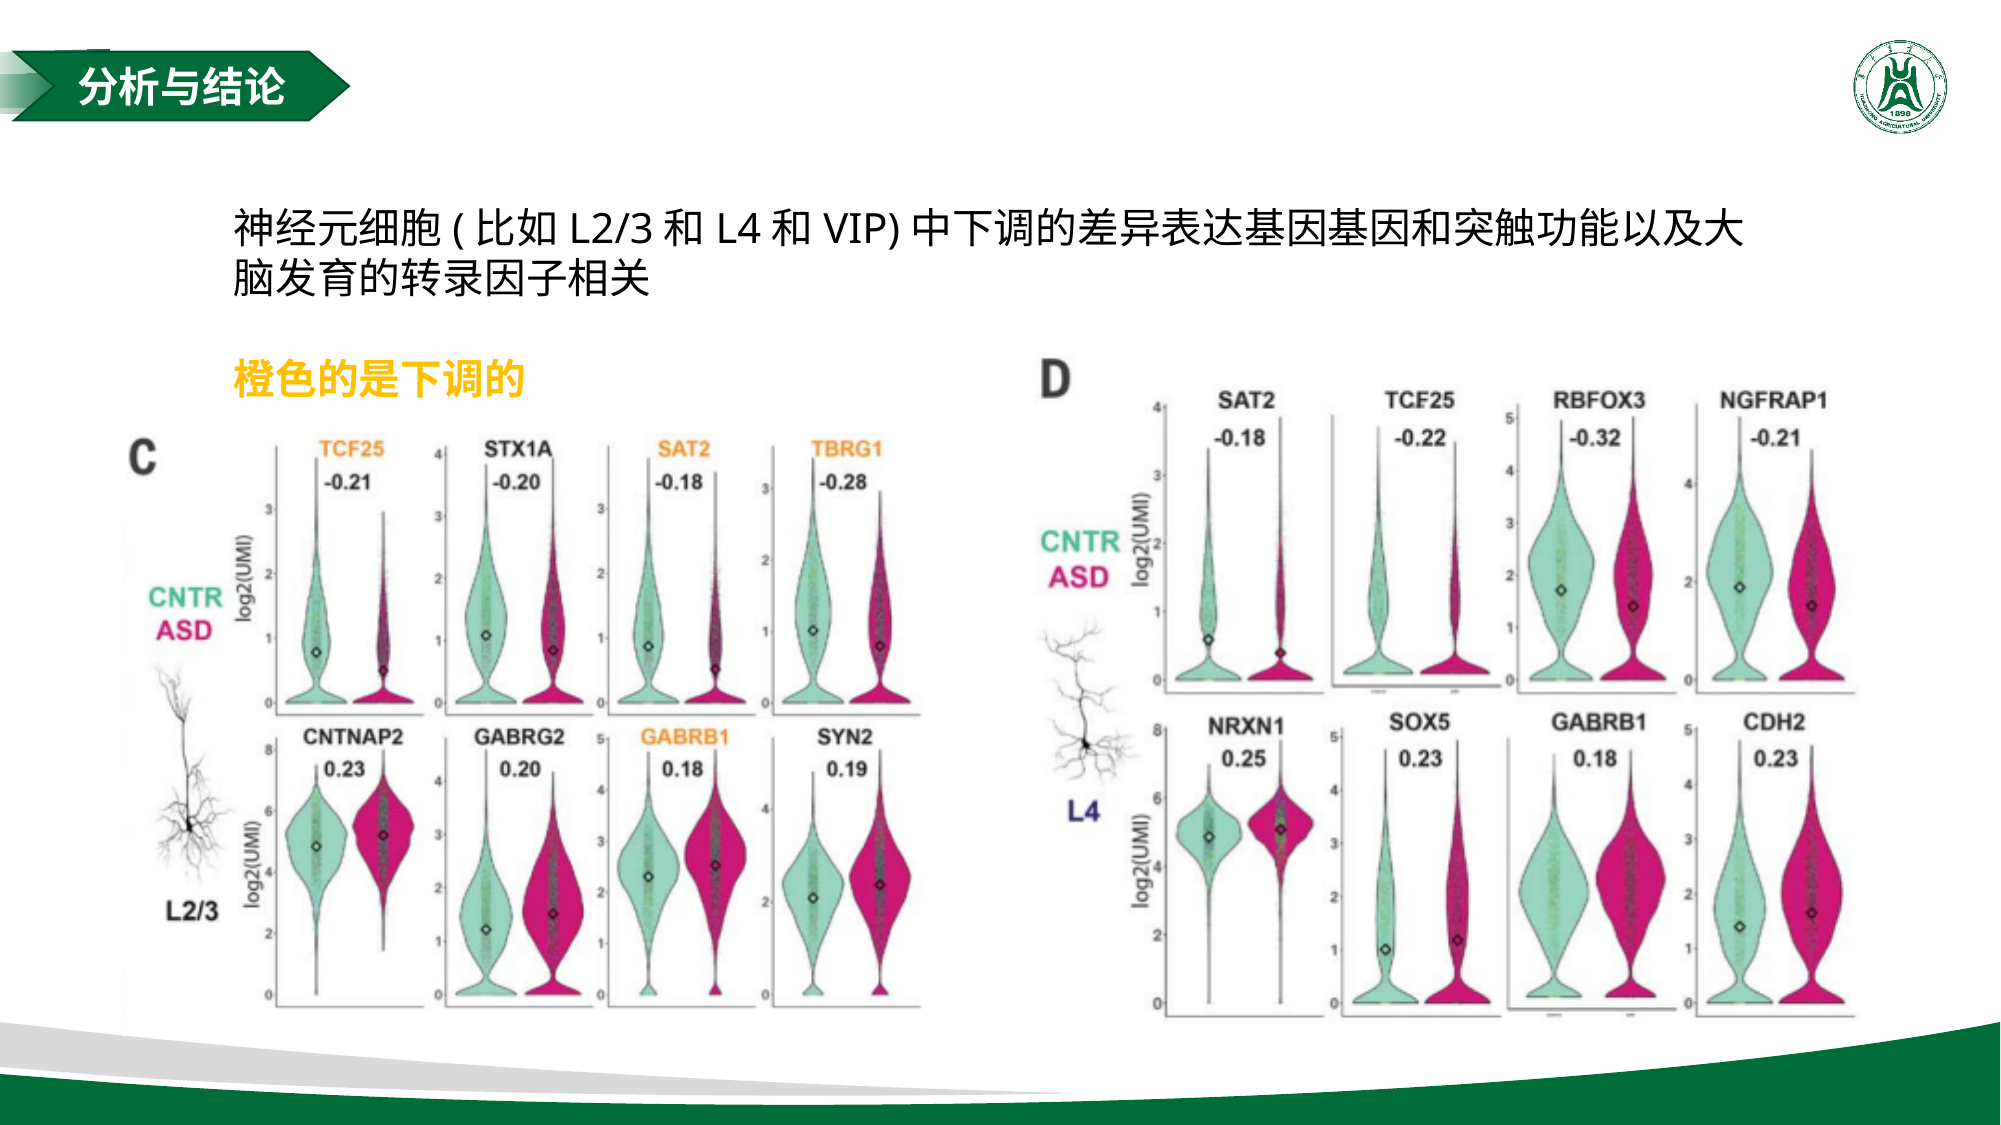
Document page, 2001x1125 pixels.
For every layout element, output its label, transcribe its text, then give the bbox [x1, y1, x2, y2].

picture [122, 402, 955, 1036]
picture [994, 349, 1868, 1036]
text_box 分析与结论 [11, 50, 351, 122]
slide_number [1531, 1062, 1981, 1122]
picture [1847, 33, 1952, 137]
text_box 神经元细胞(比如L2/3和L4和VIP)中下调的差异表达基因基因和突触功能以及大脑发育的转录因子相关 橙色的是下调的 [218, 194, 1773, 410]
